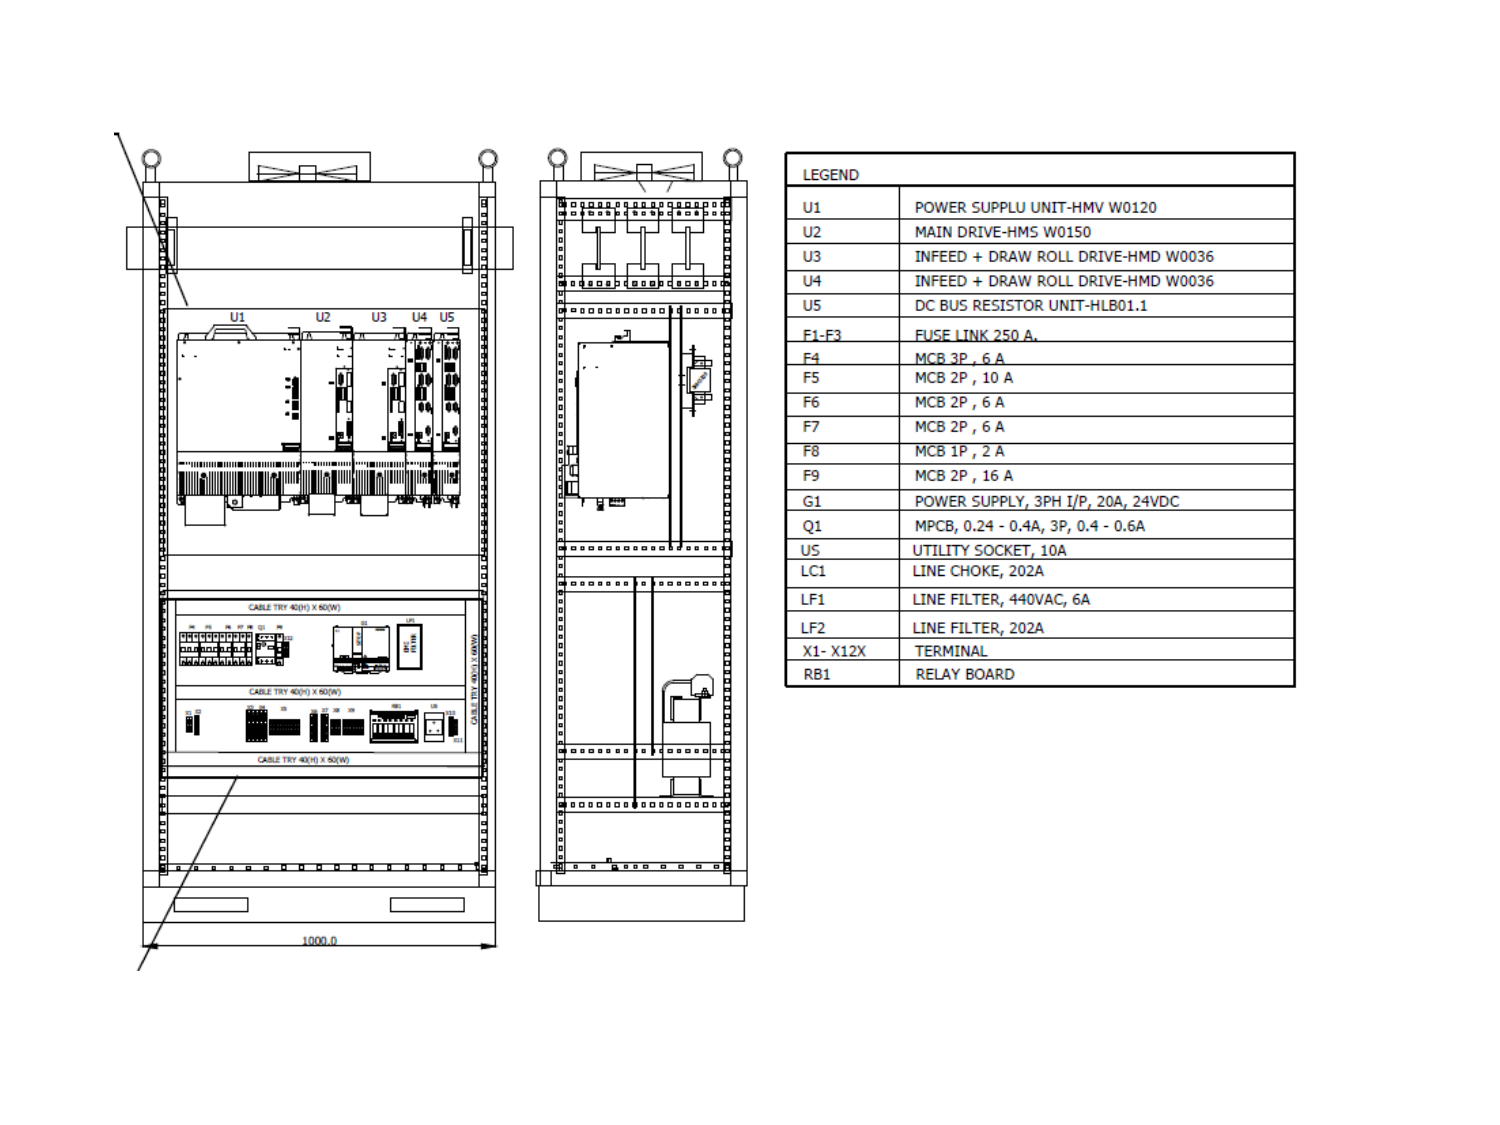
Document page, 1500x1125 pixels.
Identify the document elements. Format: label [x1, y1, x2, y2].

picture [114, 95, 1307, 972]
